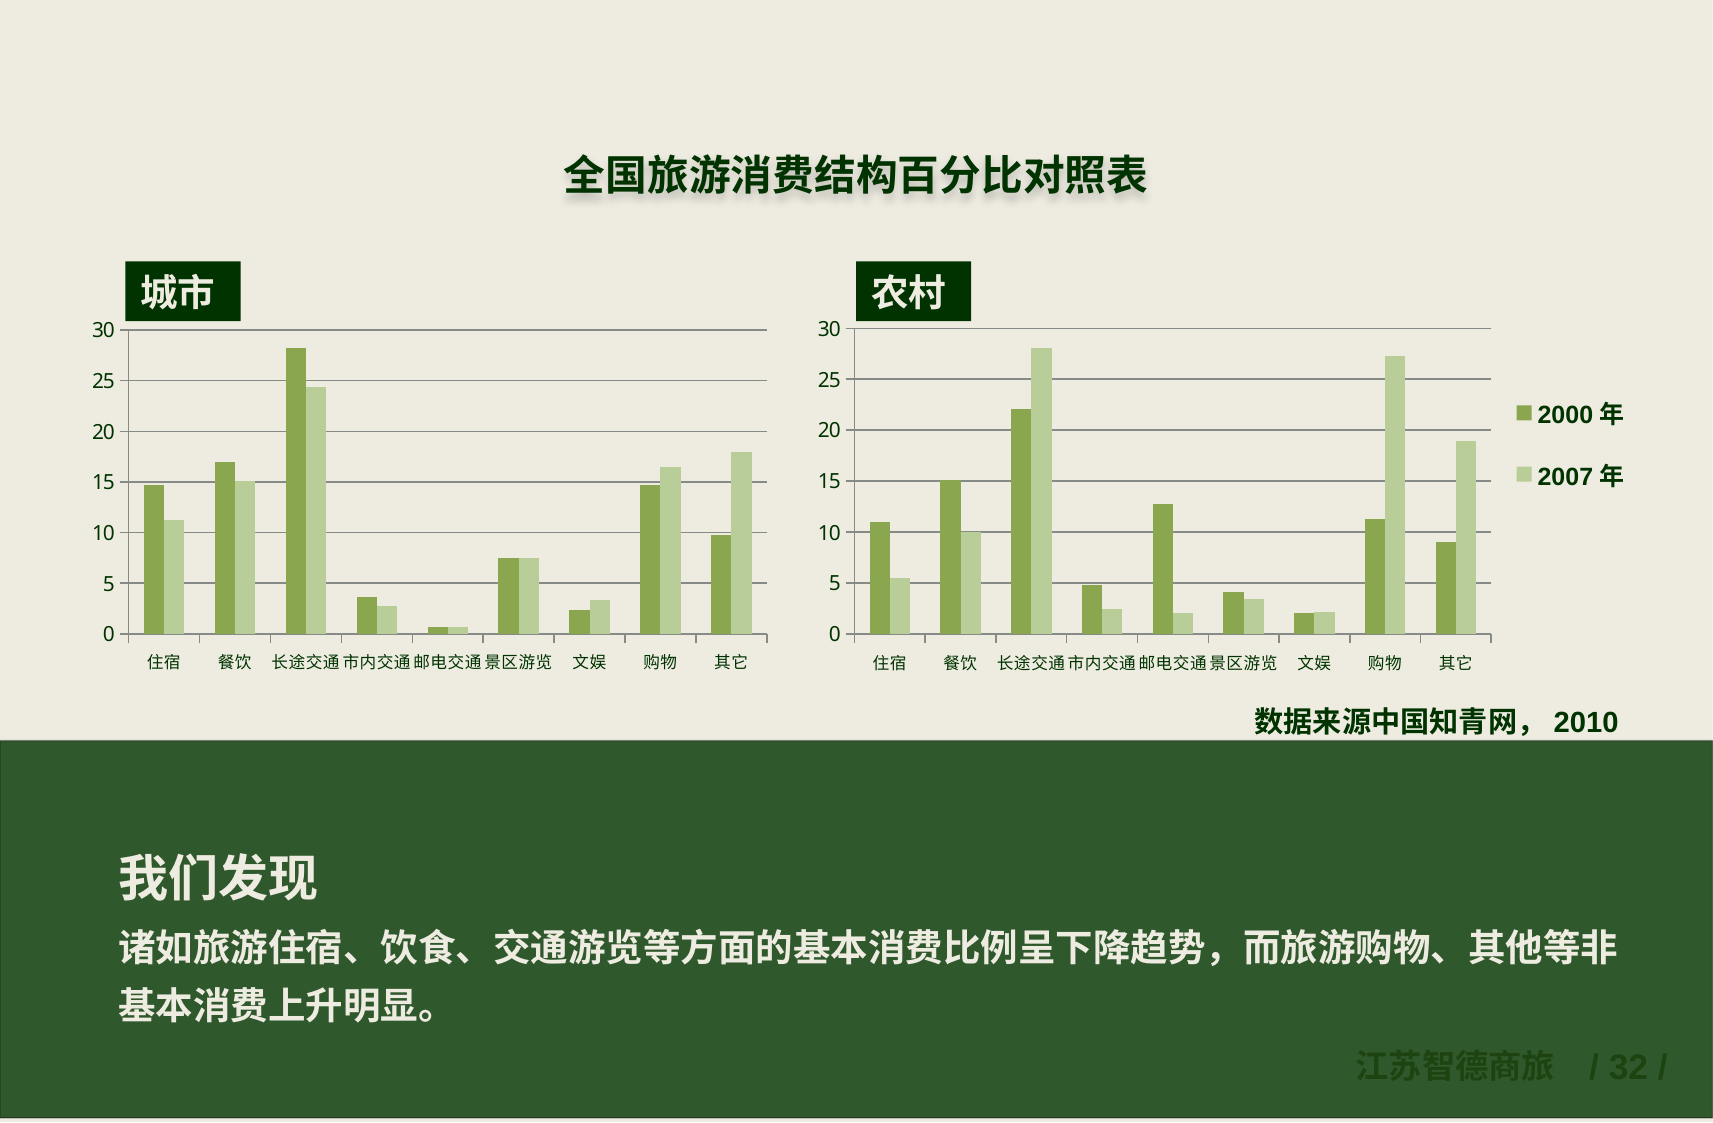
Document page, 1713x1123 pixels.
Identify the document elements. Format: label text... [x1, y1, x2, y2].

text_box 数据来源中国知青网，2010 [1119, 710, 1634, 740]
text_box 城市 [125, 261, 241, 305]
text_box 全国旅游消费结构百分比对照表 [47, 141, 1666, 207]
chart [59, 305, 1677, 704]
text_box 农村 [856, 261, 972, 304]
text_box 我们发现 诸如旅游住宿、饮食、交通游览等方面的基本消费比例呈下降趋势，而旅游购物、其他等非 基本消费上升明显。 [0, 740, 1713, 1118]
